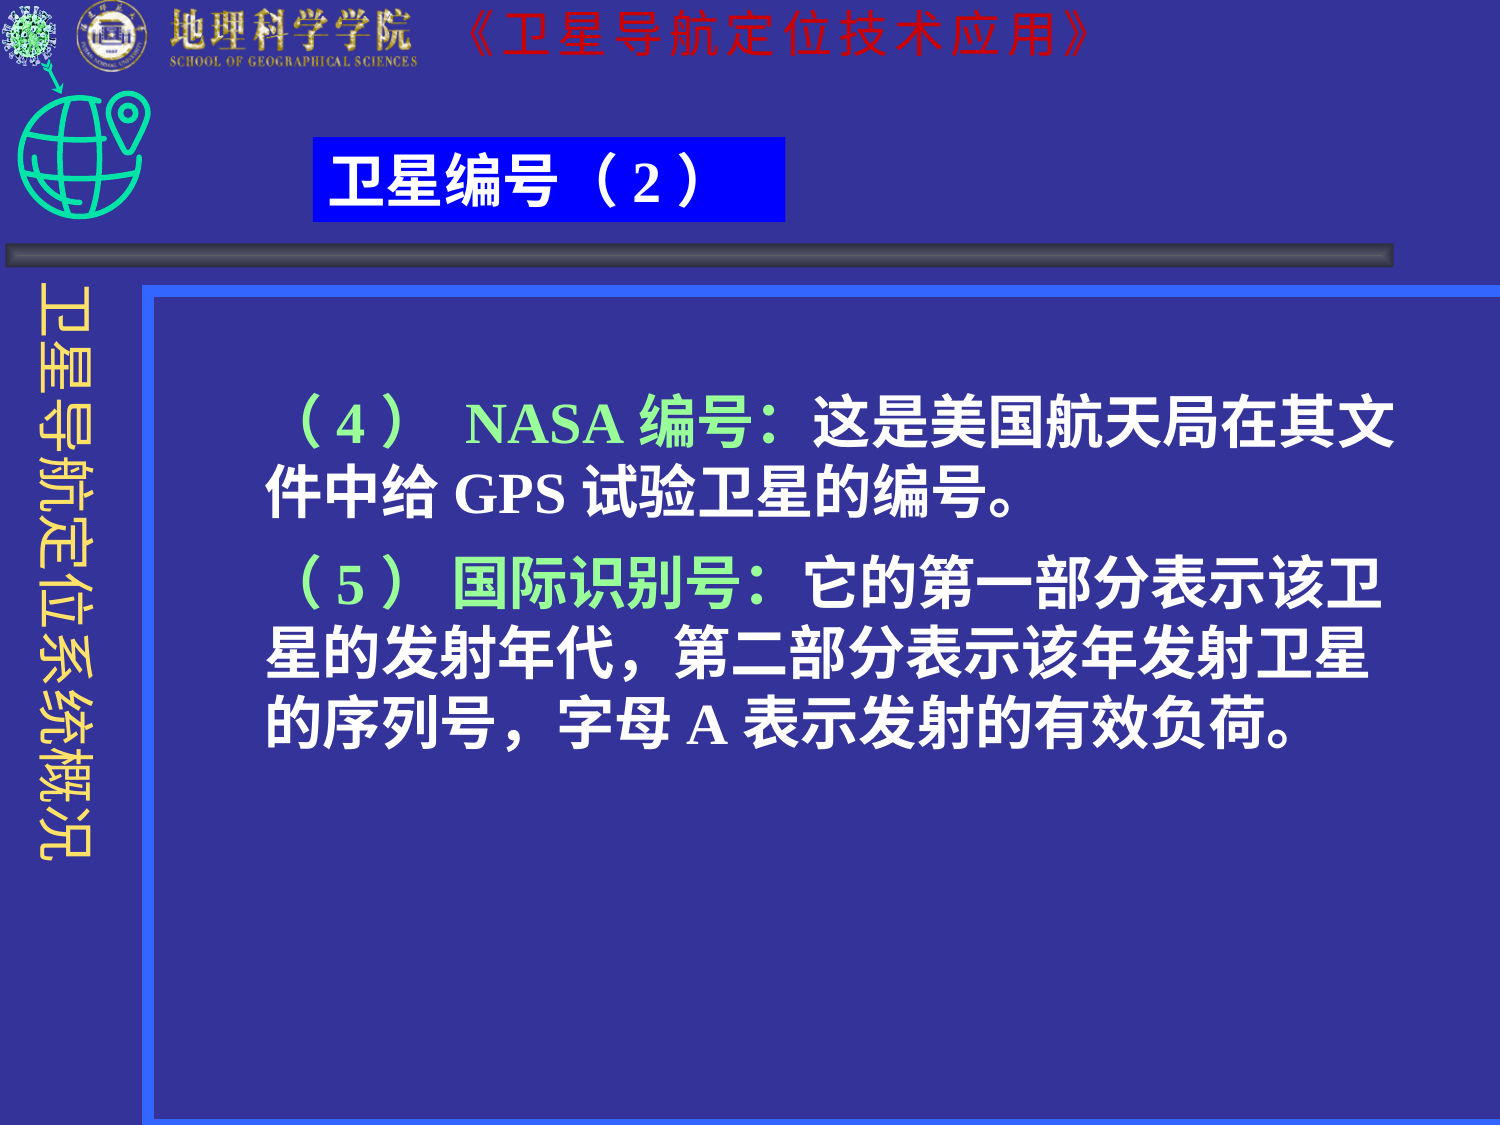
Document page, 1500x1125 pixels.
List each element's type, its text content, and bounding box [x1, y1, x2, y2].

text_box 卫星编号（2） [312, 137, 786, 222]
text_box （4） NASA编号：这是美国航天局在其文件中给GPS试验卫星的编号。 （5） 国际识别号：它的第一部分表示该卫星的发射年代，第二部分表示该年发射卫星的序列号，字母A表示发射的有效负荷。 [249, 287, 1413, 764]
picture [0, 4, 62, 67]
